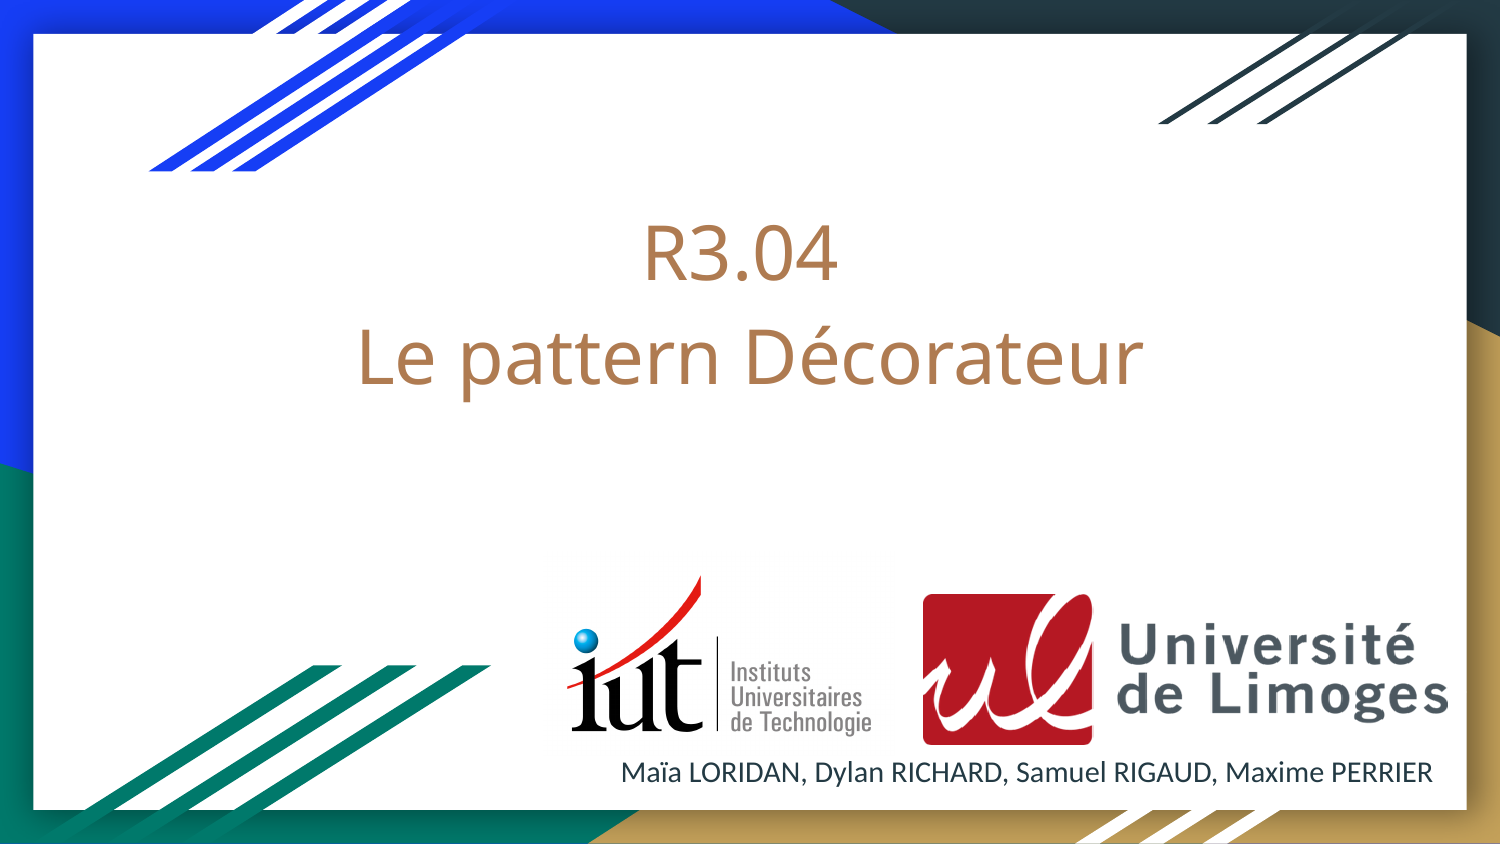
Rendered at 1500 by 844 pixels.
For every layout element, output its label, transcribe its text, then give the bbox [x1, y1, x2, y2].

picture [923, 594, 1449, 745]
subtitle Maïa LORIDAN, Dylan RICHARD, Samuel RIGAUD, Maxime PERRIER [587, 744, 1467, 831]
title R3.04 Le pattern Décorateur [310, 184, 1190, 422]
picture [542, 551, 896, 756]
